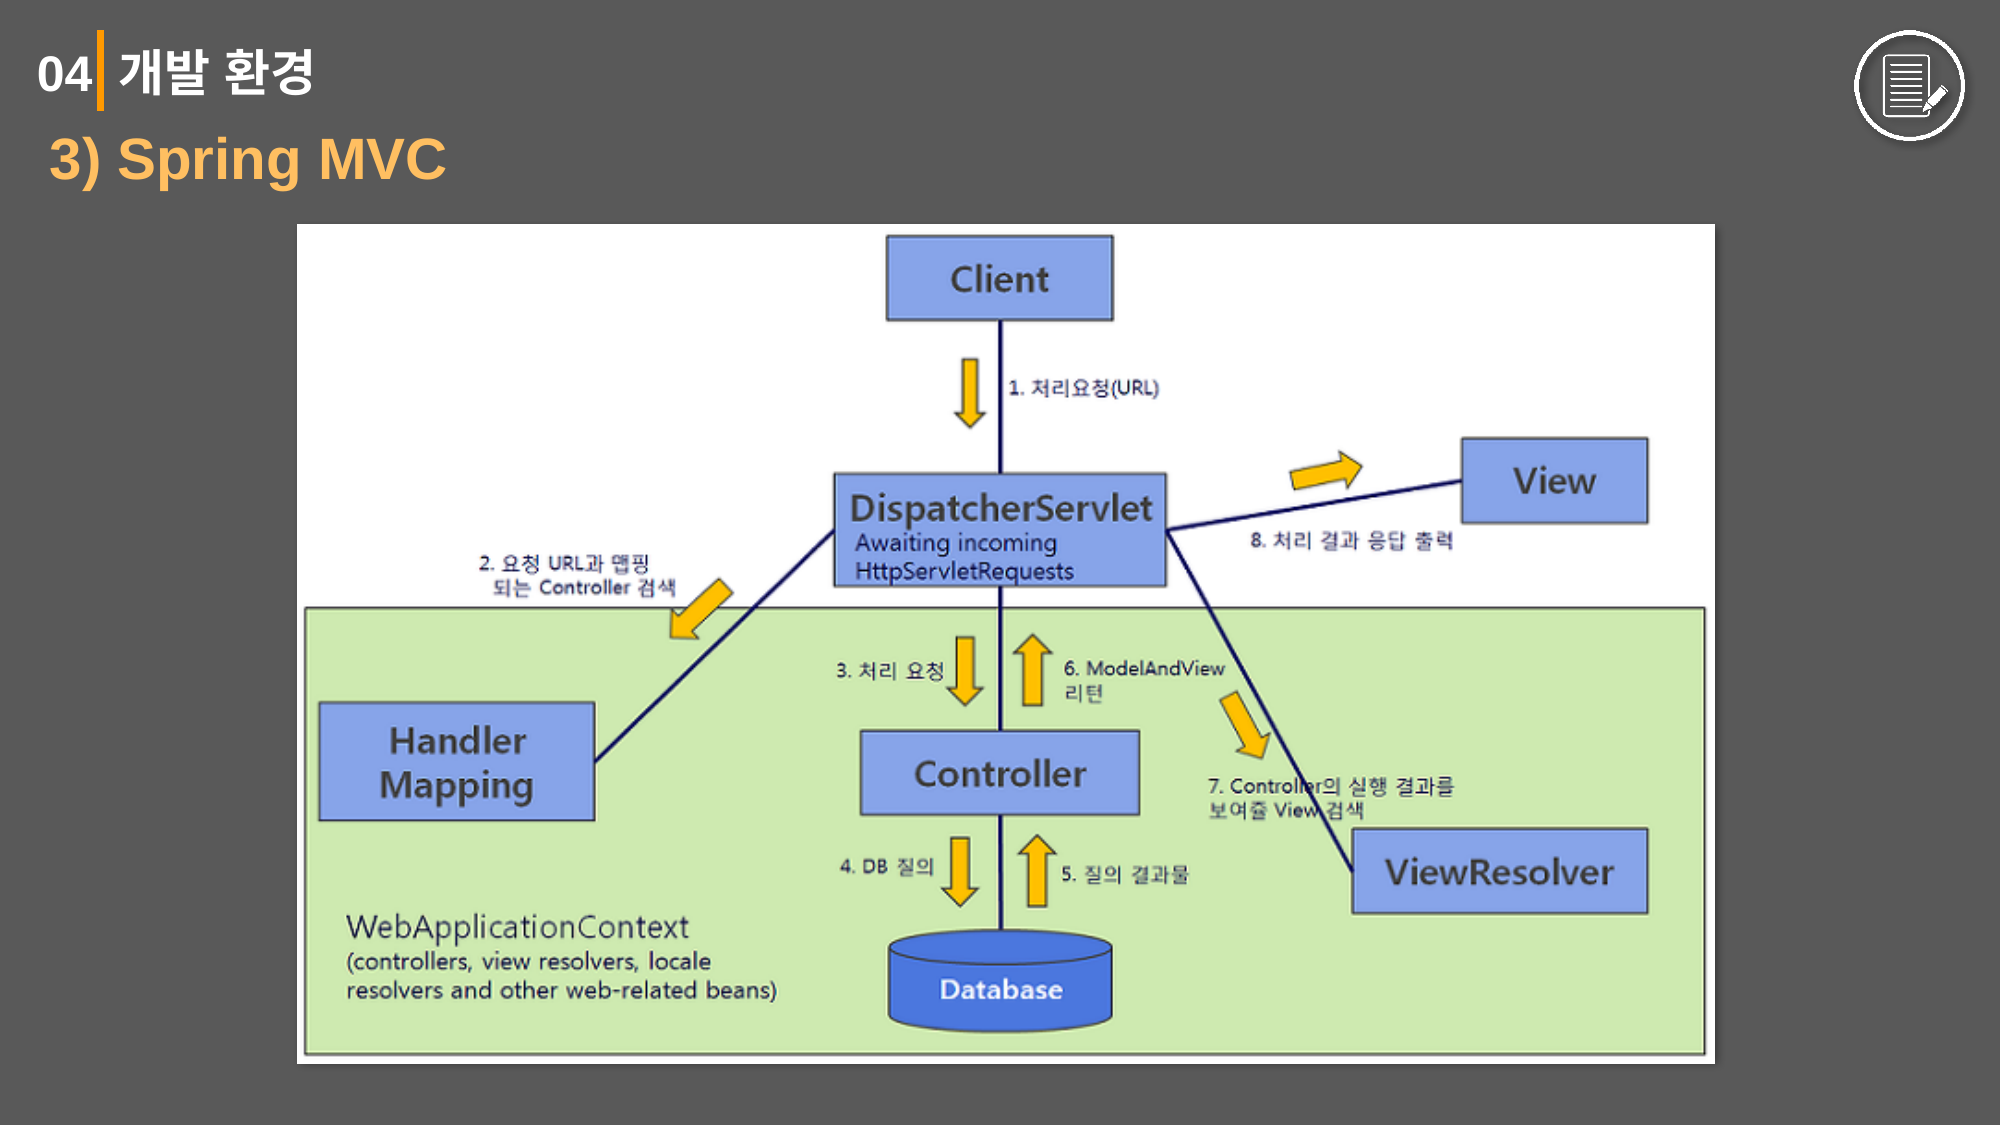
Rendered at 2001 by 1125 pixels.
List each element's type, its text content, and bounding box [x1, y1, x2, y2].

picture [297, 224, 1715, 1064]
text_box 04 개발 환경 [22, 33, 97, 109]
text_box 3) Spring MVC [34, 113, 1868, 199]
picture [1854, 30, 1965, 141]
text_box 04 개발 환경 [104, 33, 859, 109]
